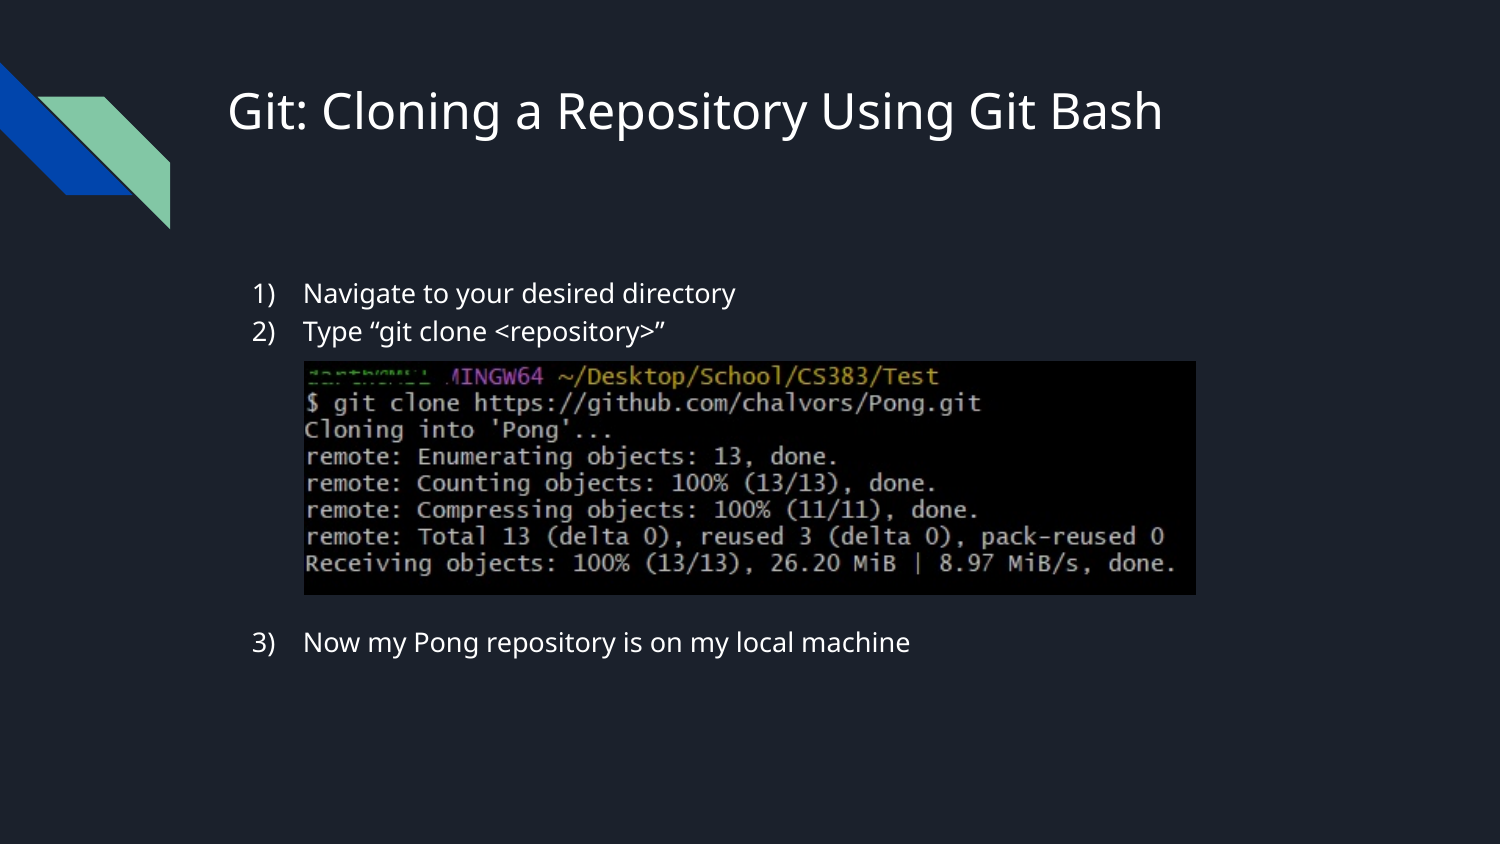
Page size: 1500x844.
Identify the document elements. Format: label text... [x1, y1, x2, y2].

list Navigate to your desired directory Type “git clone <repository>” Now my Pong repository is on my local machine [212, 257, 1368, 735]
picture [304, 361, 1196, 595]
title Git: Cloning a Repository Using Git Bash [212, 64, 1368, 215]
